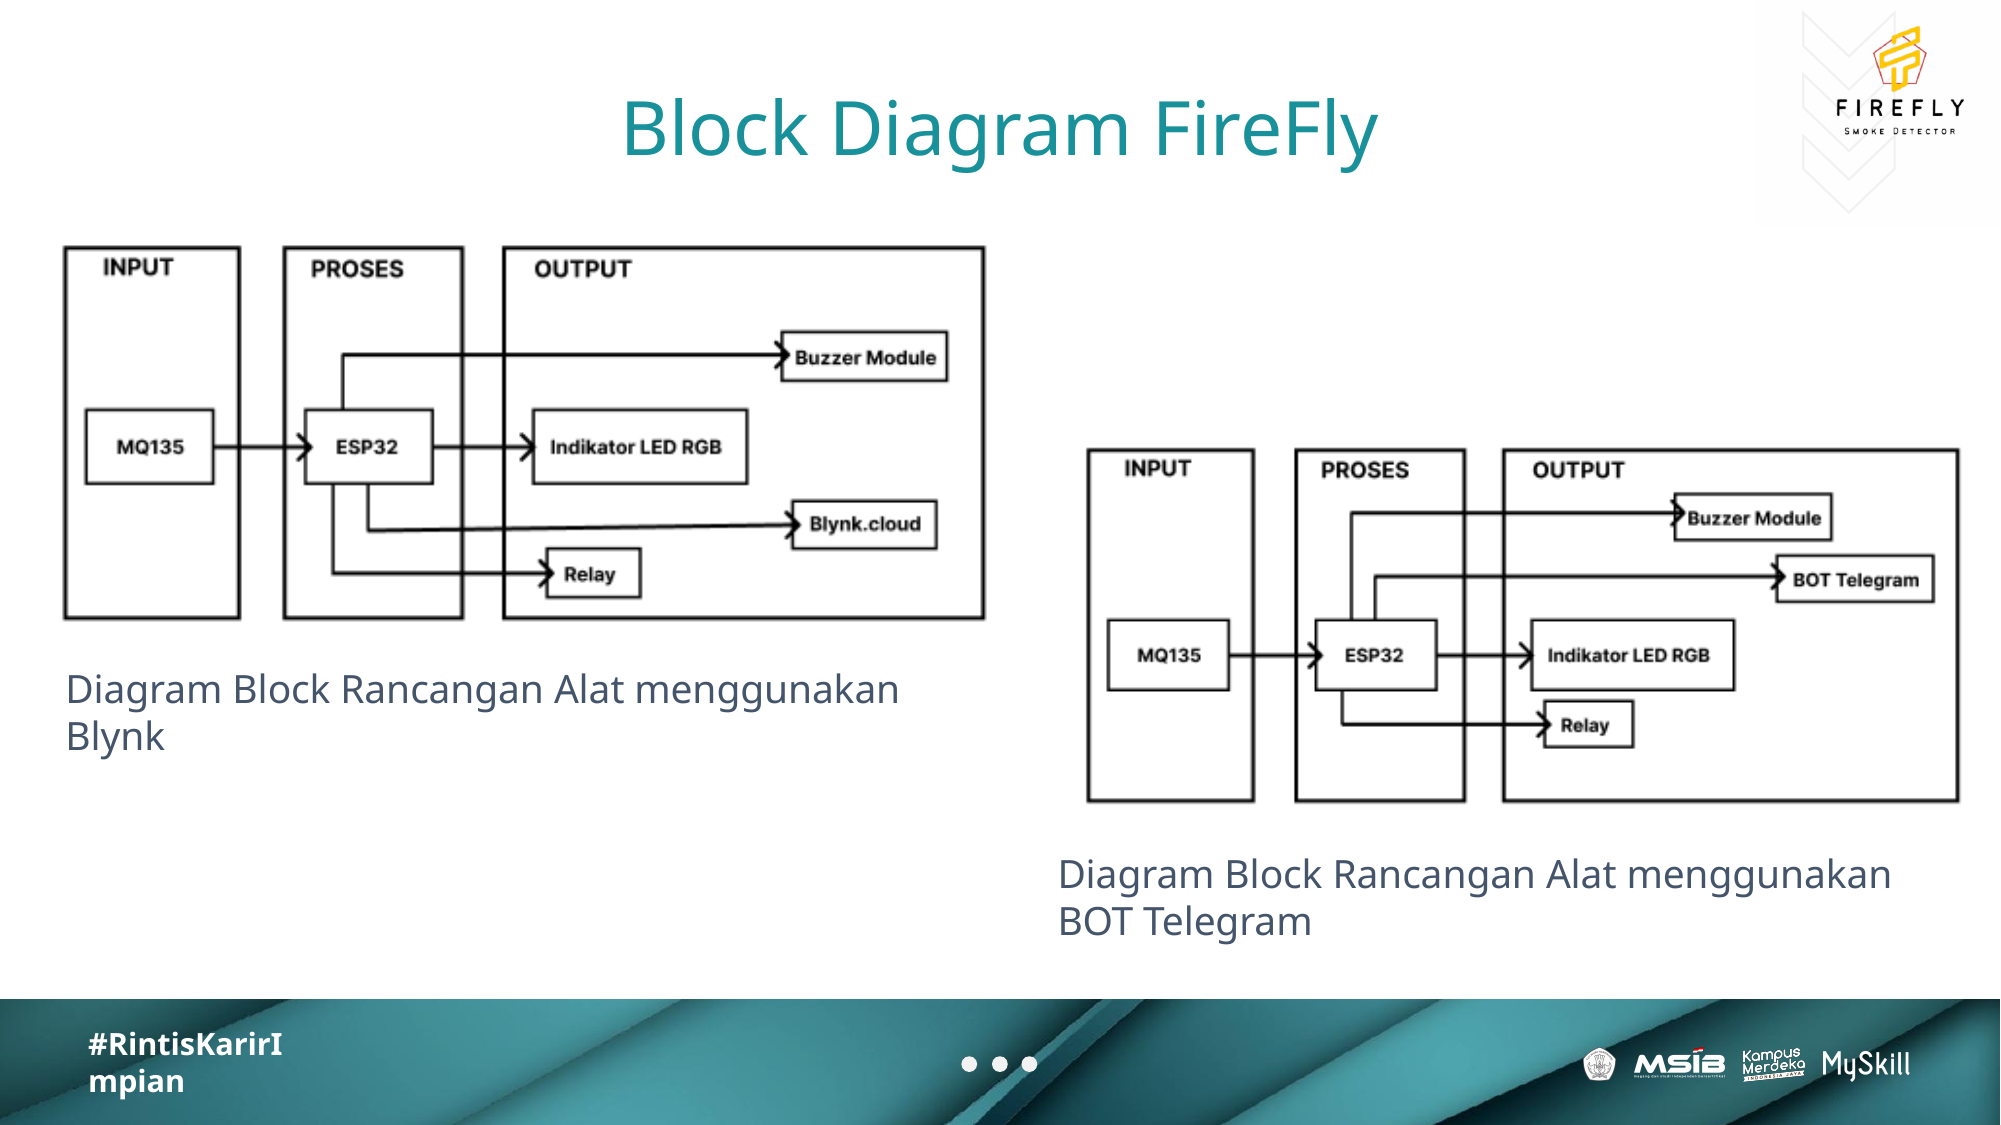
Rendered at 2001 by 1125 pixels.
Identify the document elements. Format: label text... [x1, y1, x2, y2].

picture [0, 999, 2000, 1125]
picture [1037, 406, 2000, 833]
subtitle Diagram Block Rancangan Alat menggunakan BOT Telegram [1037, 840, 1966, 916]
title Block Diagram FireFly [68, 63, 1750, 189]
picture [1755, 0, 2000, 227]
picture [24, 212, 1022, 651]
subtitle Diagram Block Rancangan Alat menggunakan Blynk [45, 659, 974, 731]
